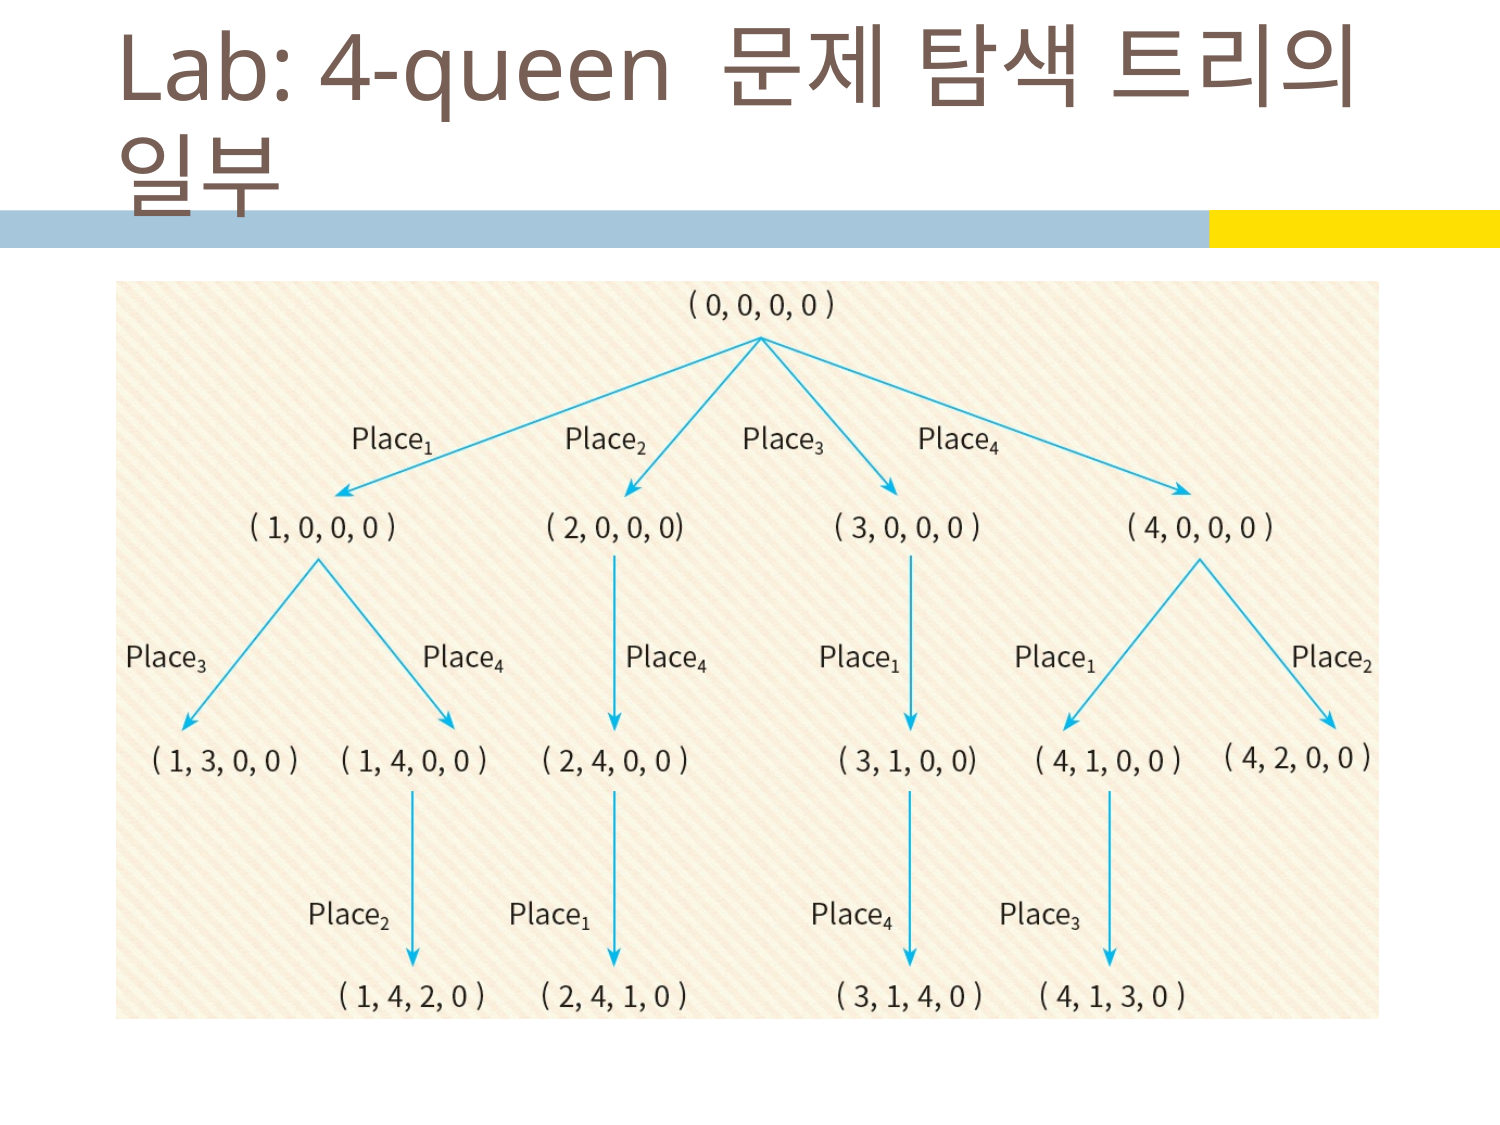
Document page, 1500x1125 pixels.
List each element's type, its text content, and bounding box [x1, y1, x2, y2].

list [116, 281, 1379, 1020]
title Lab: 4-queen 문제 탐색 트리의 일부 [100, 37, 1438, 200]
